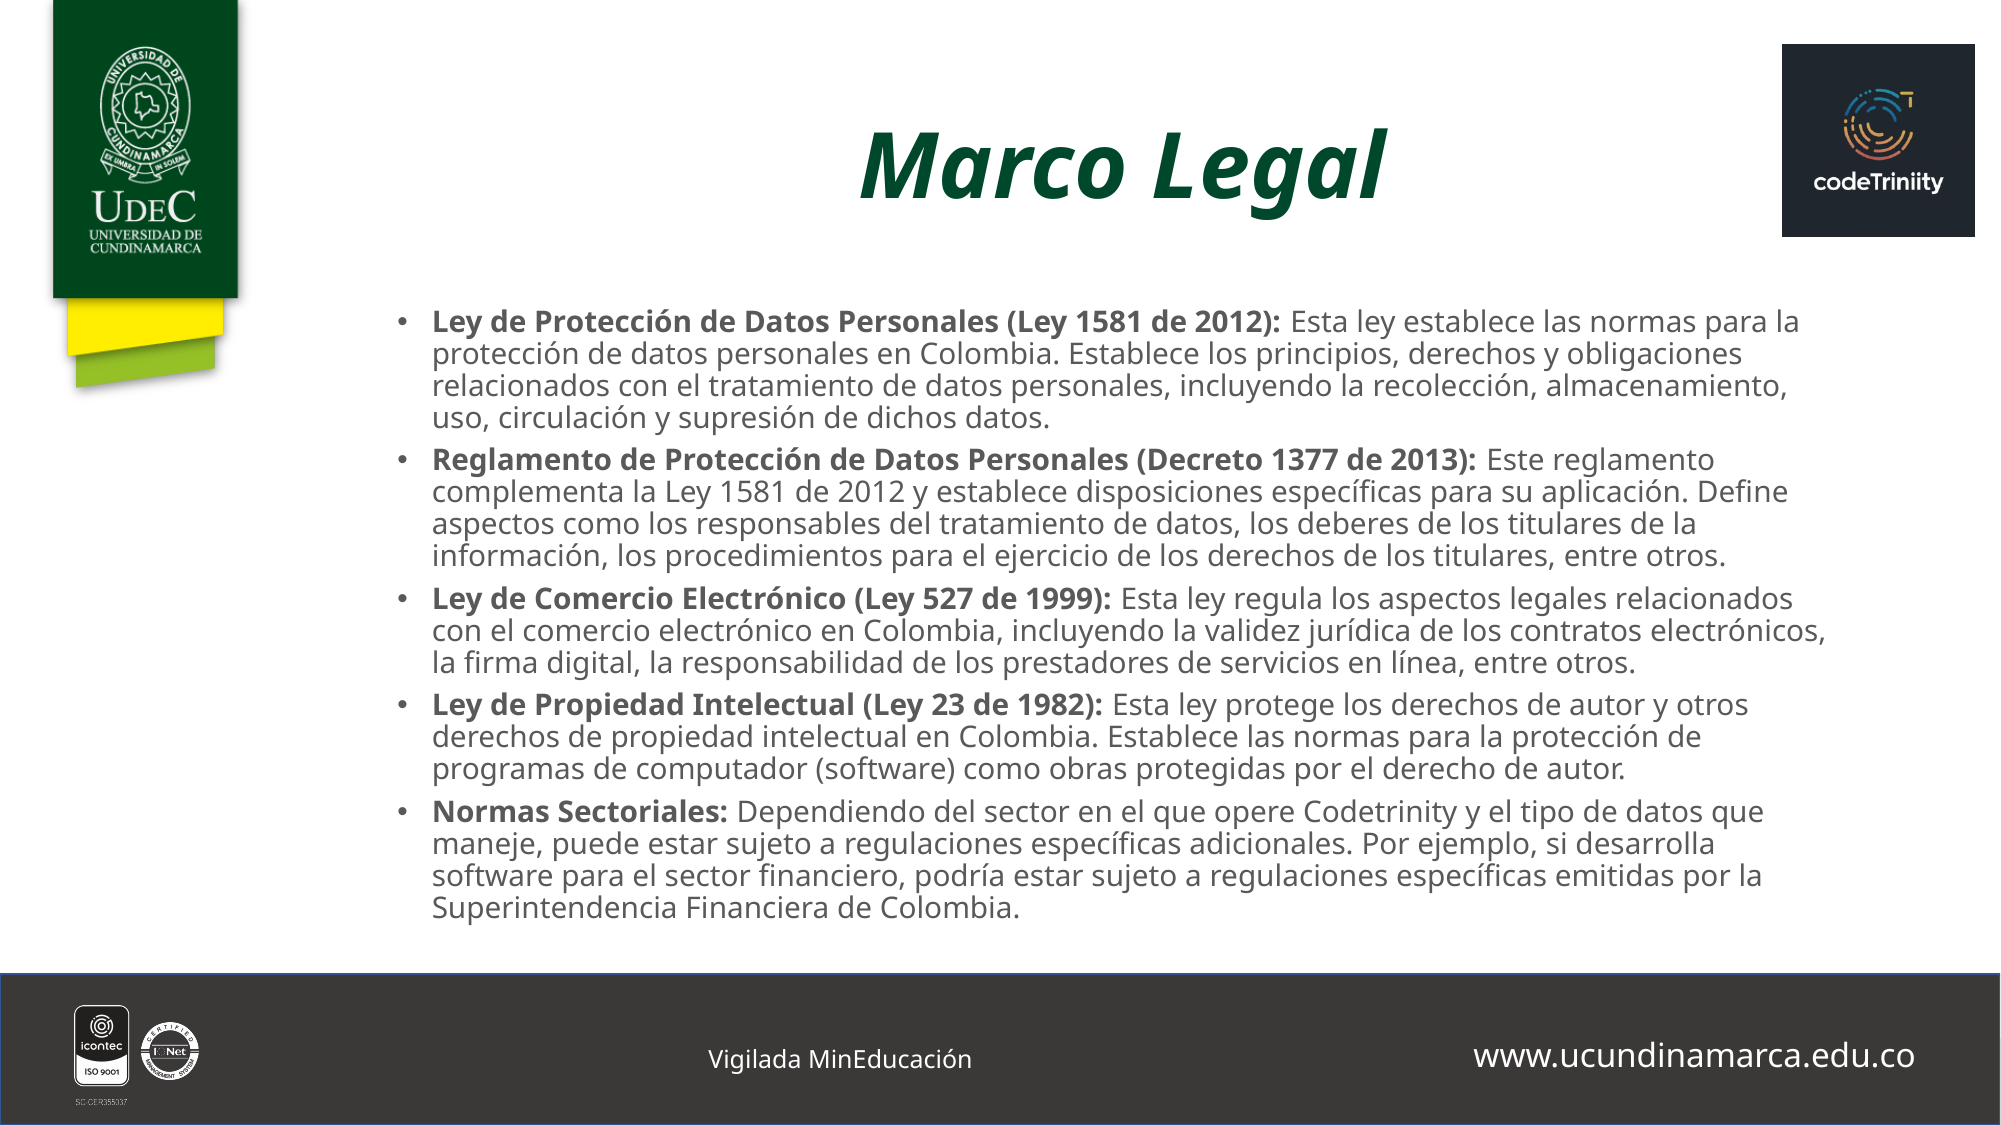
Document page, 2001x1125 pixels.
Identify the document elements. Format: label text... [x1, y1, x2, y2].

picture [74, 1005, 199, 1108]
picture [0, 0, 2001, 973]
title Marco Legal [382, 59, 1863, 278]
list Ley de Protección de Datos Personales (Ley 1581 de 2012): Esta ley establece las normas para la protección de datos personales en Colombia. Establece los principios, derechos y obligaciones relacionados con el tratamiento de datos personales, incluyendo la recolección, almacenamiento, uso, circulación y supresión de dichos datos. Reglamento de Protección de Datos Personales (Decreto 1377 de 2013): Este reglamento complementa la Ley 1581 de 2012 y establece disposiciones específicas para su aplicación. Define aspectos como los responsables del tratamiento de datos, los deberes de los titulares de la información, los procedimientos para el ejercicio de los derechos de los titulares, entre otros. Ley de Comercio Electrónico (Ley 527 de 1999): Esta ley regula los aspectos legales relacionados con el comercio electrónico en Colombia, incluyendo la validez jurídica de los contratos electrónicos, la firma digital, la responsabilidad de los prestadores de servicios en línea, entre otros. Ley de Propiedad Intelectual (Ley 23 de 1982): Esta ley protege los derechos de autor y otros derechos de propiedad intelectual en Colombia. Establece las normas para la protección de programas de computador (software) como obras protegidas por el derecho de autor. Normas Sectoriales: Dependiendo del sector en el que opere Codetrinity y el tipo de datos que maneje, puede estar sujeto a regulaciones específicas adicionales. Por ejemplo, si desarrolla software para el sector financiero, podría estar sujeto a regulaciones específicas emitidas por la Superintendencia Financiera de Colombia. [382, 299, 1863, 935]
